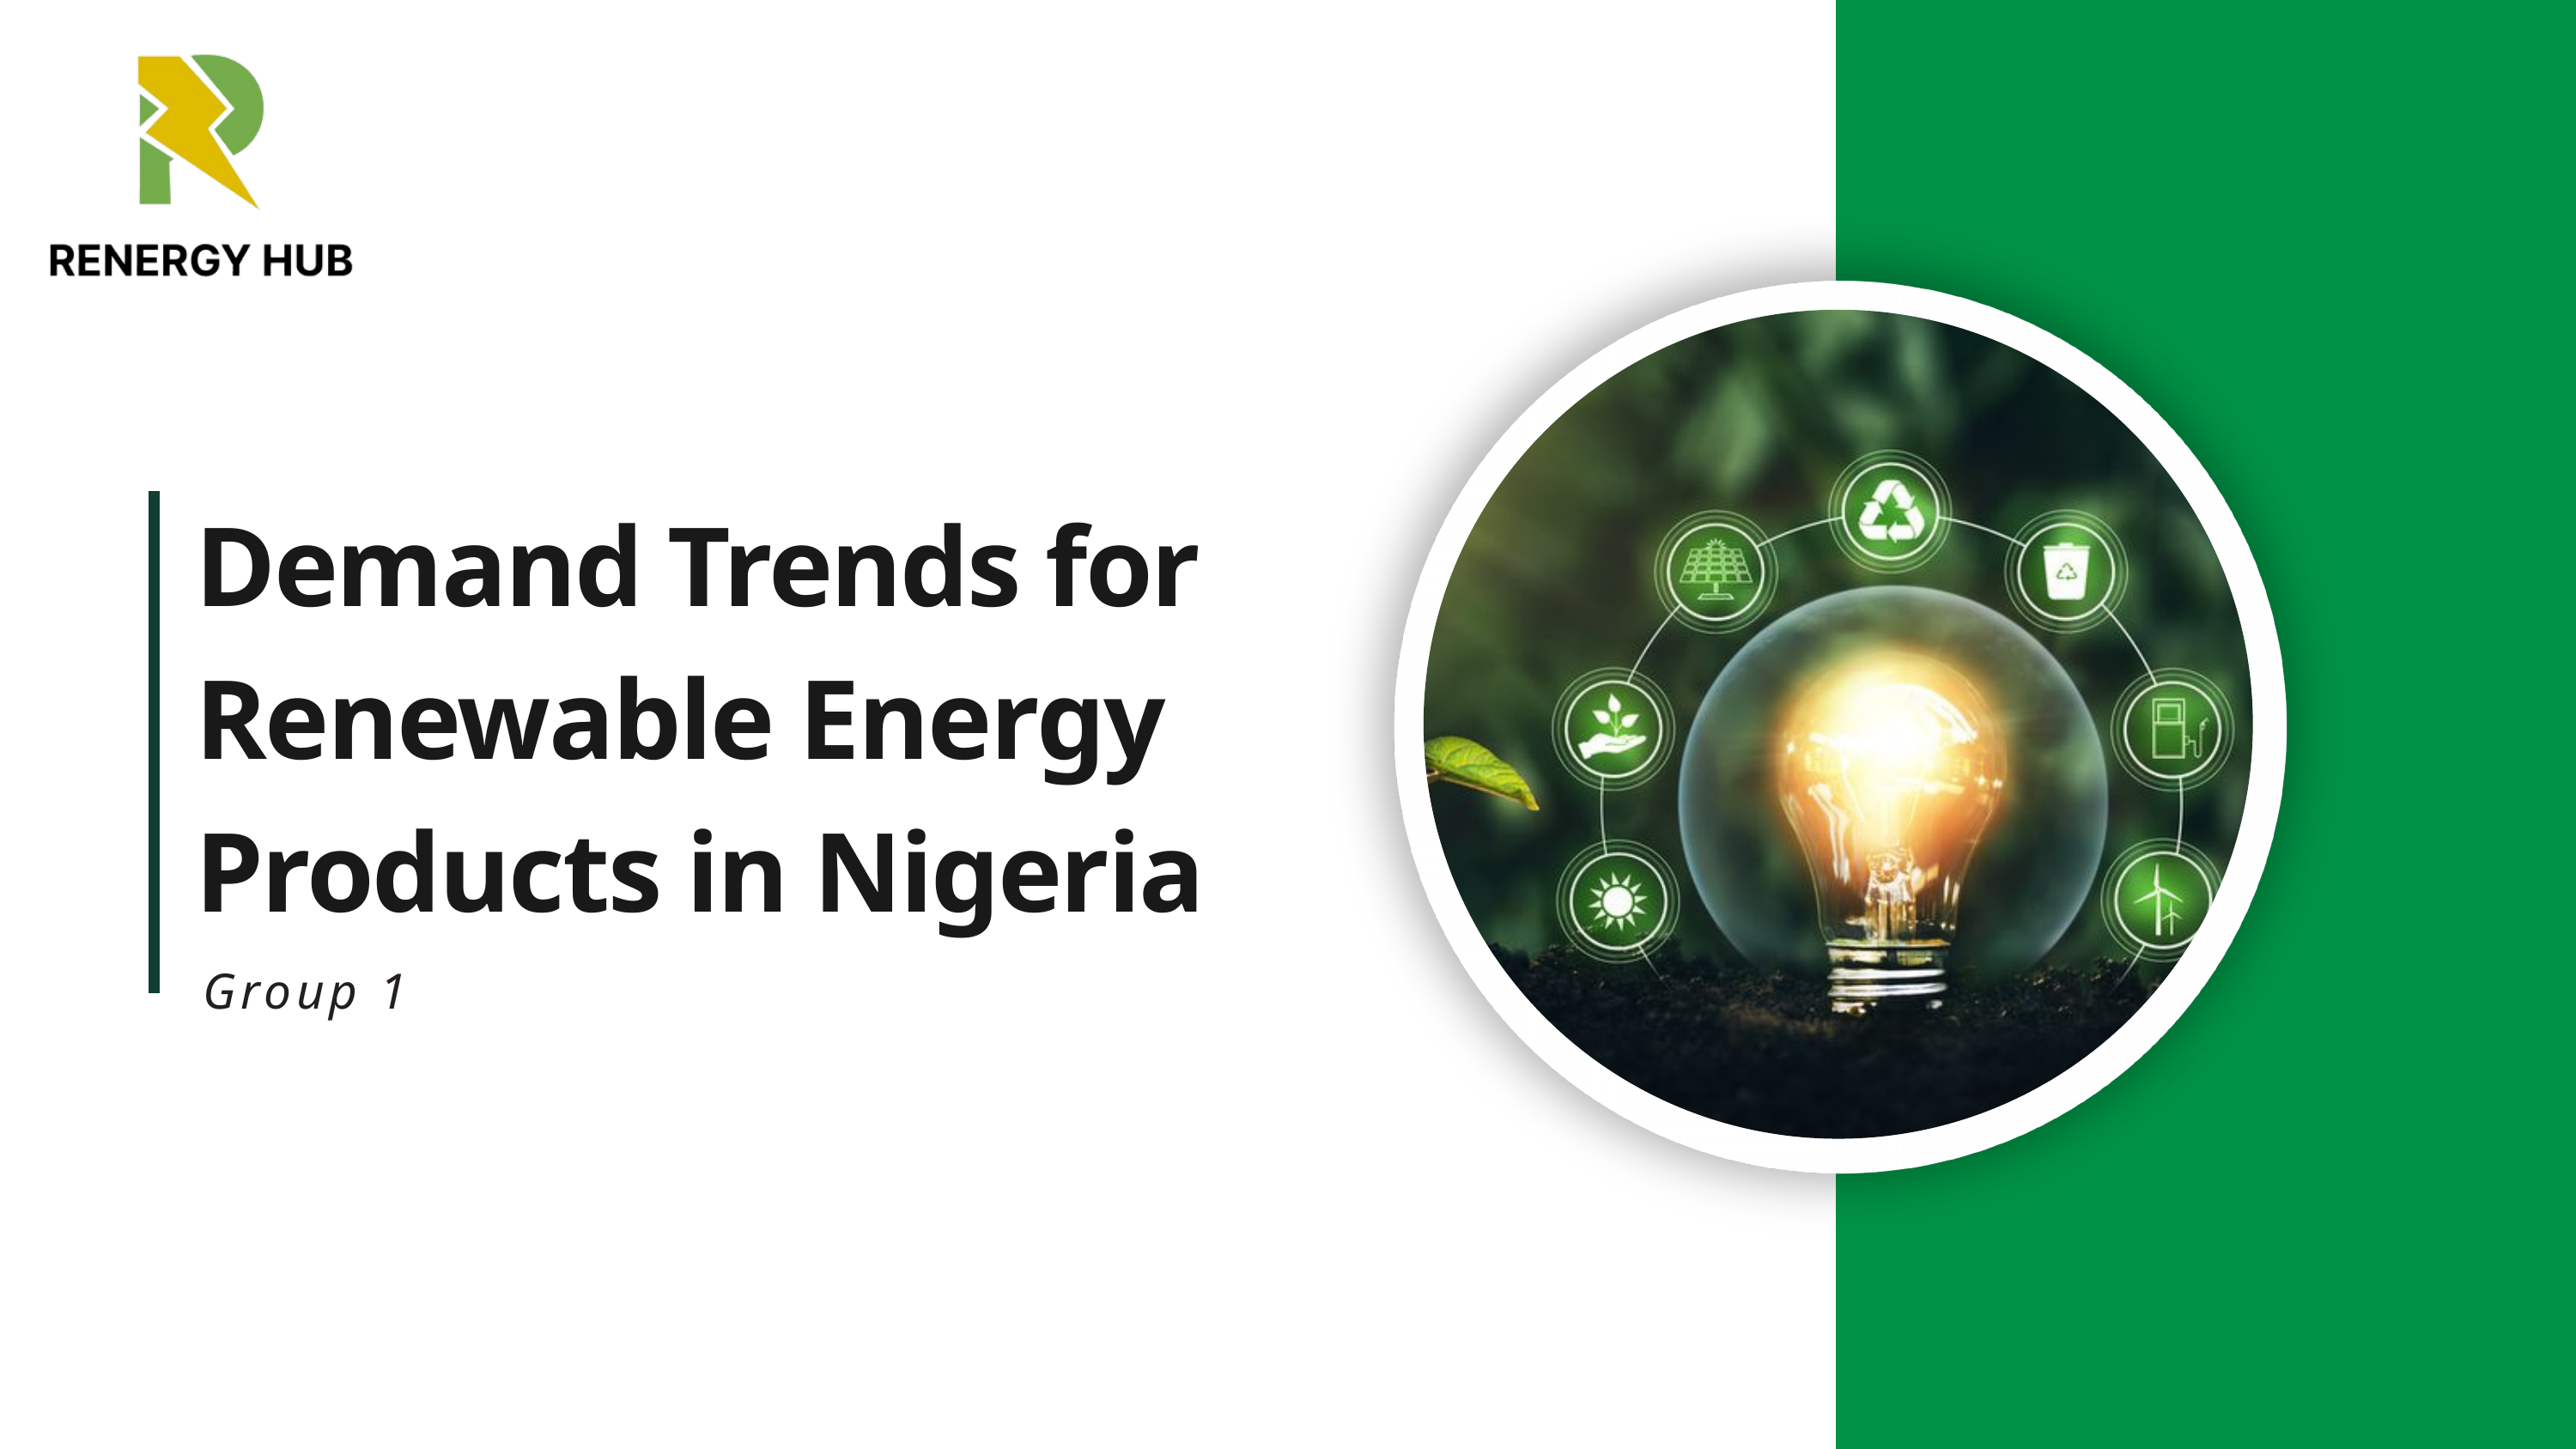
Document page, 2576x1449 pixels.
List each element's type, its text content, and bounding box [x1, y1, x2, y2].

text_box [1328, 215, 1829, 1234]
text_box Group 1 [203, 951, 458, 1019]
text_box Demand Trends for Renewable Energy Products in Nigeria [195, 475, 1353, 935]
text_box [1423, 309, 2253, 1139]
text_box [1835, 0, 2576, 1449]
text_box [0, 0, 372, 316]
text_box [149, 491, 161, 993]
